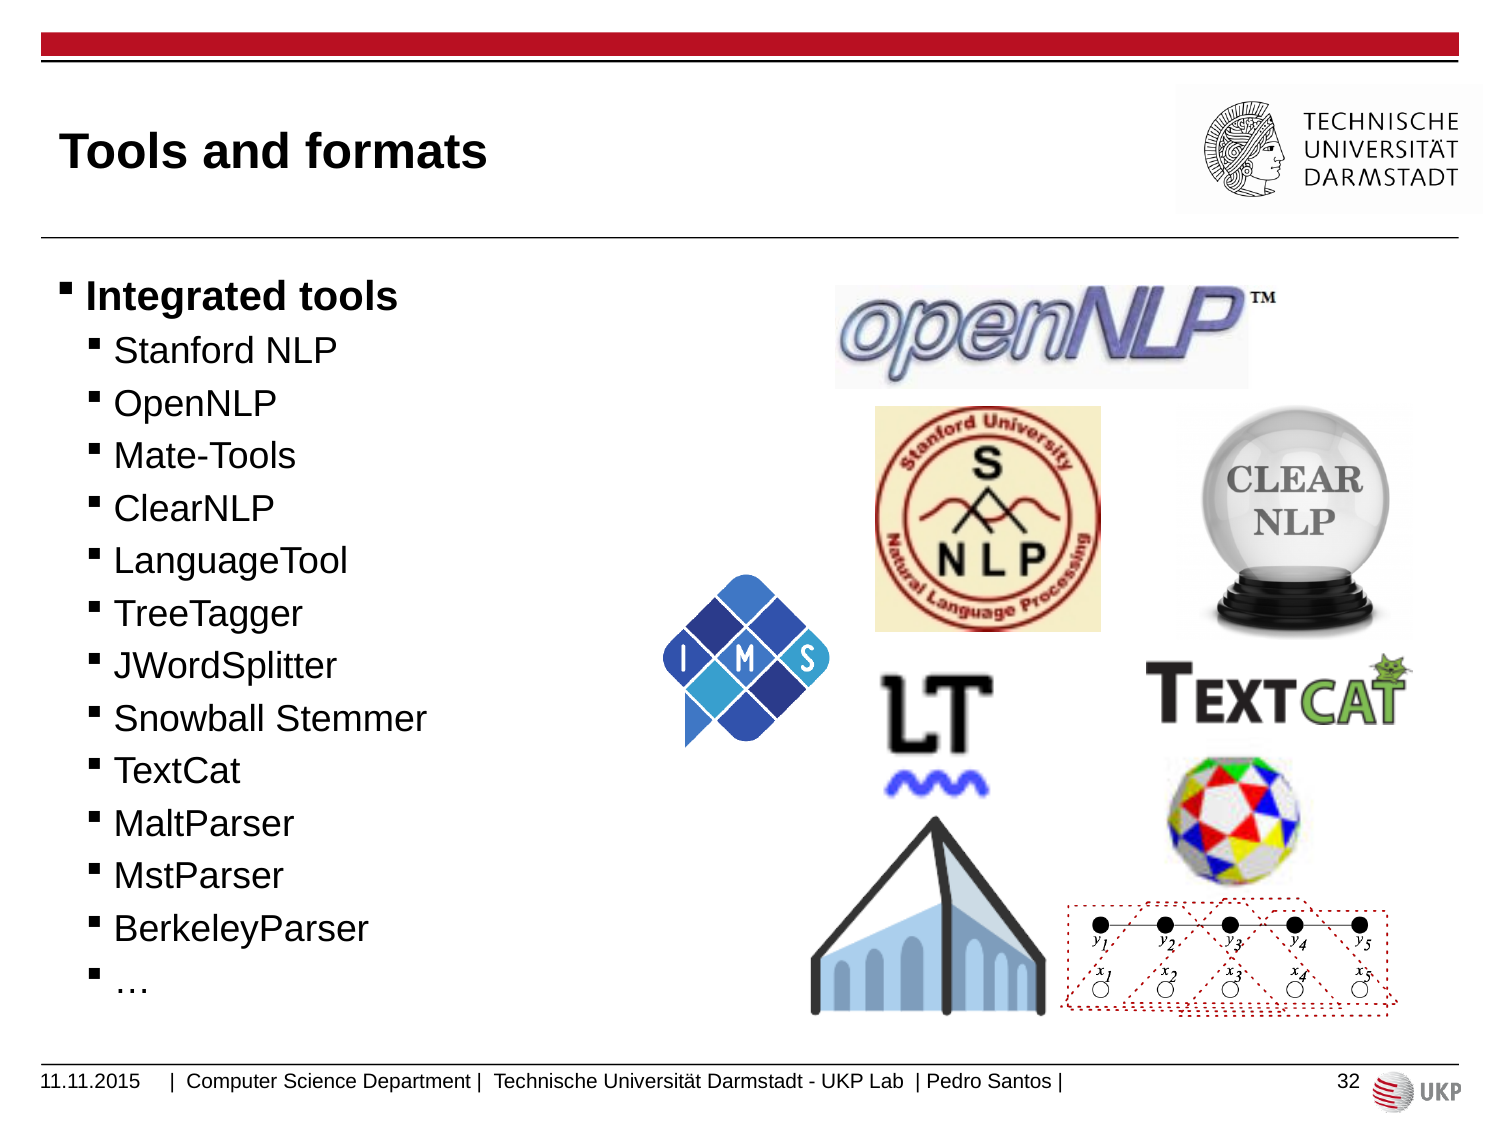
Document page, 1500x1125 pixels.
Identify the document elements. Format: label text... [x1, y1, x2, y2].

picture [1059, 736, 1401, 1018]
picture [1372, 1071, 1461, 1113]
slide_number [24, 1050, 200, 1110]
picture [1146, 653, 1413, 725]
slide_number 32 [1025, 1050, 1375, 1110]
picture [800, 807, 1055, 1026]
picture [1176, 403, 1413, 641]
picture [633, 546, 856, 778]
picture [1188, 84, 1483, 214]
picture [875, 405, 1101, 632]
picture [835, 285, 1284, 389]
list Integrated tools Stanford NLP OpenNLP Mate-Tools ClearNLP LanguageTool TreeTagger JWordSplitter Snowball Stemmer TextCat MaltParser MstParser BerkeleyParser … [40, 260, 738, 1048]
title Tools and formats [58, 79, 1188, 218]
picture [875, 670, 1002, 803]
footer | Computer Science Department | Technische Universität Darmstadt - UKP Lab | Pedro Santos | [200, 1067, 1025, 1106]
